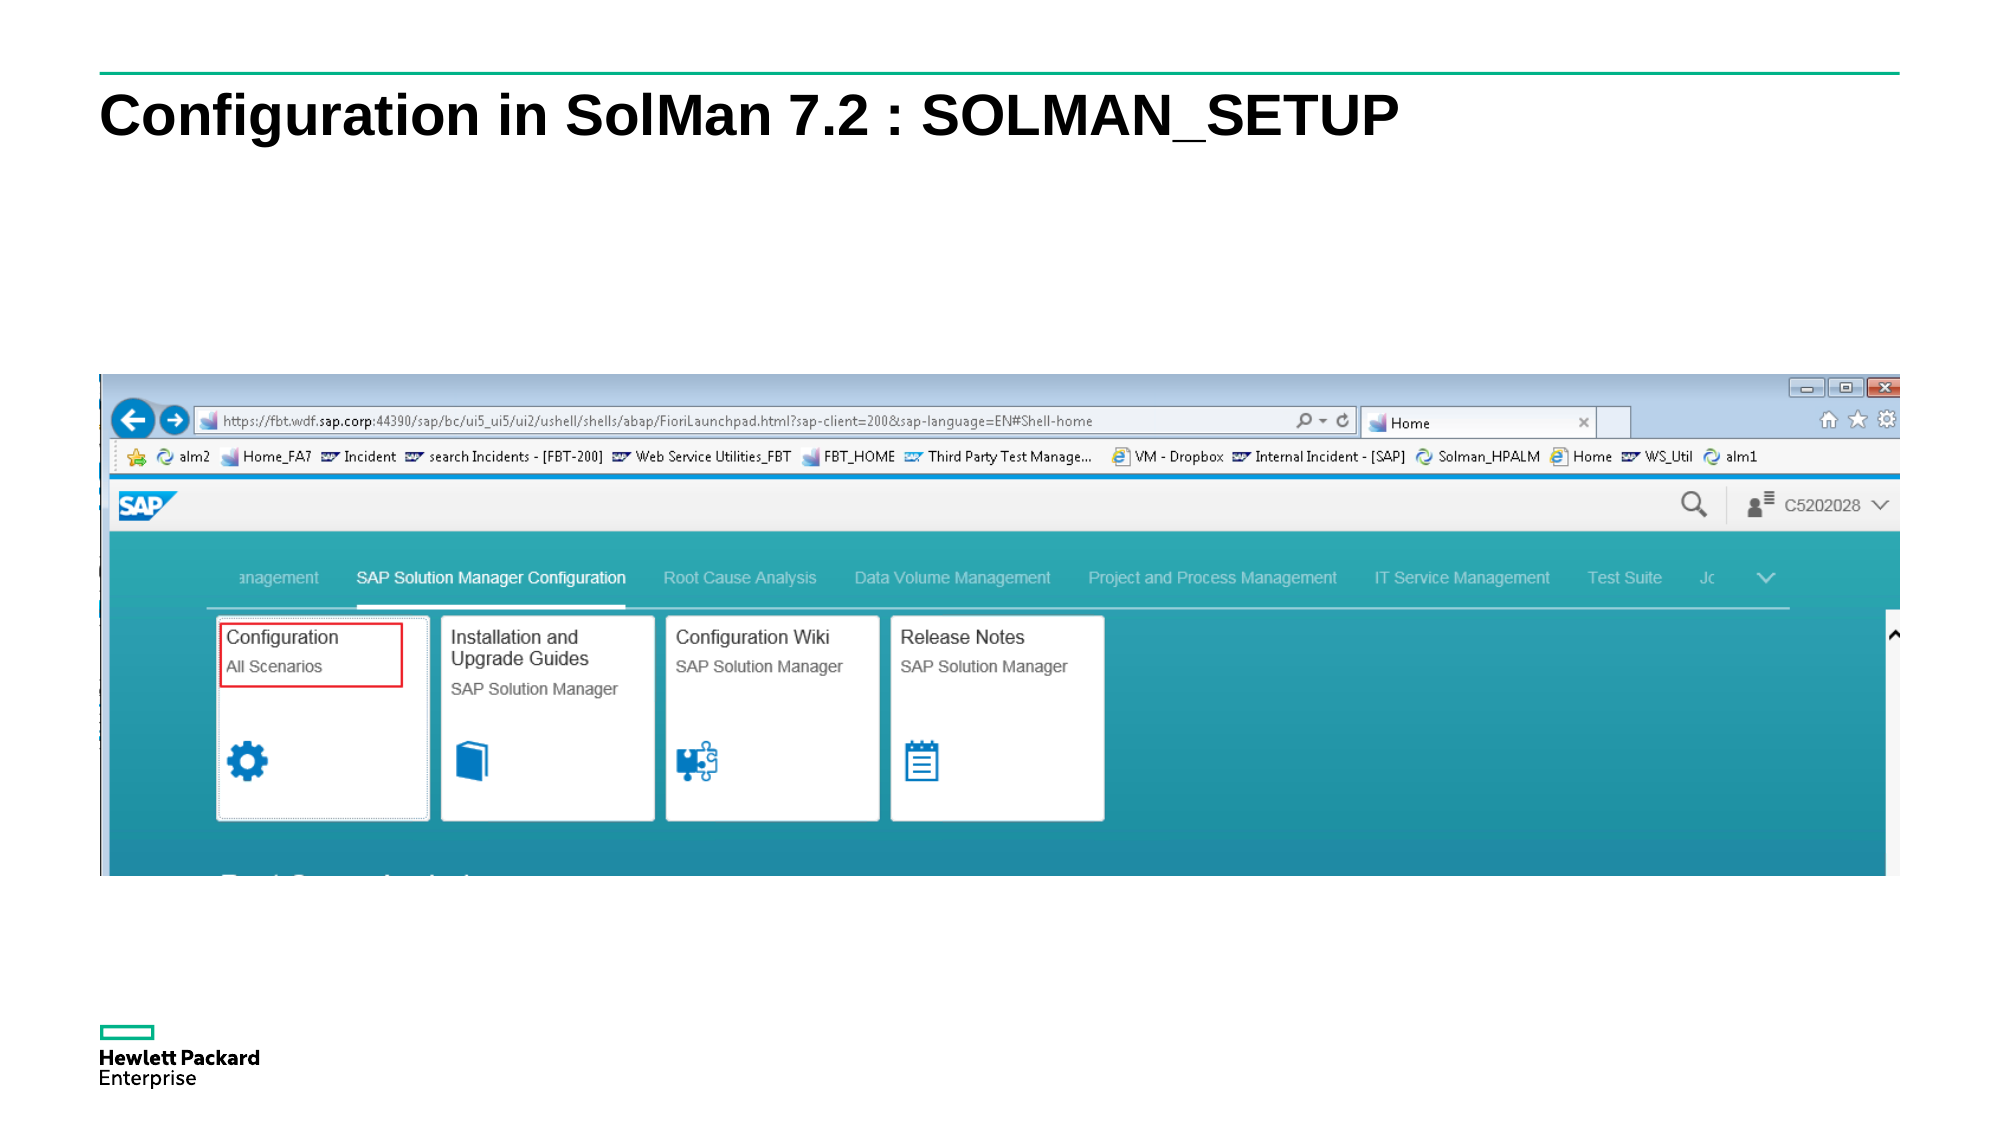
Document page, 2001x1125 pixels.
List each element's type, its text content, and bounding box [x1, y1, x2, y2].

title Configuration in SolMan 7.2 : SOLMAN_SETUP [99, 85, 1900, 225]
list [99, 374, 1900, 876]
